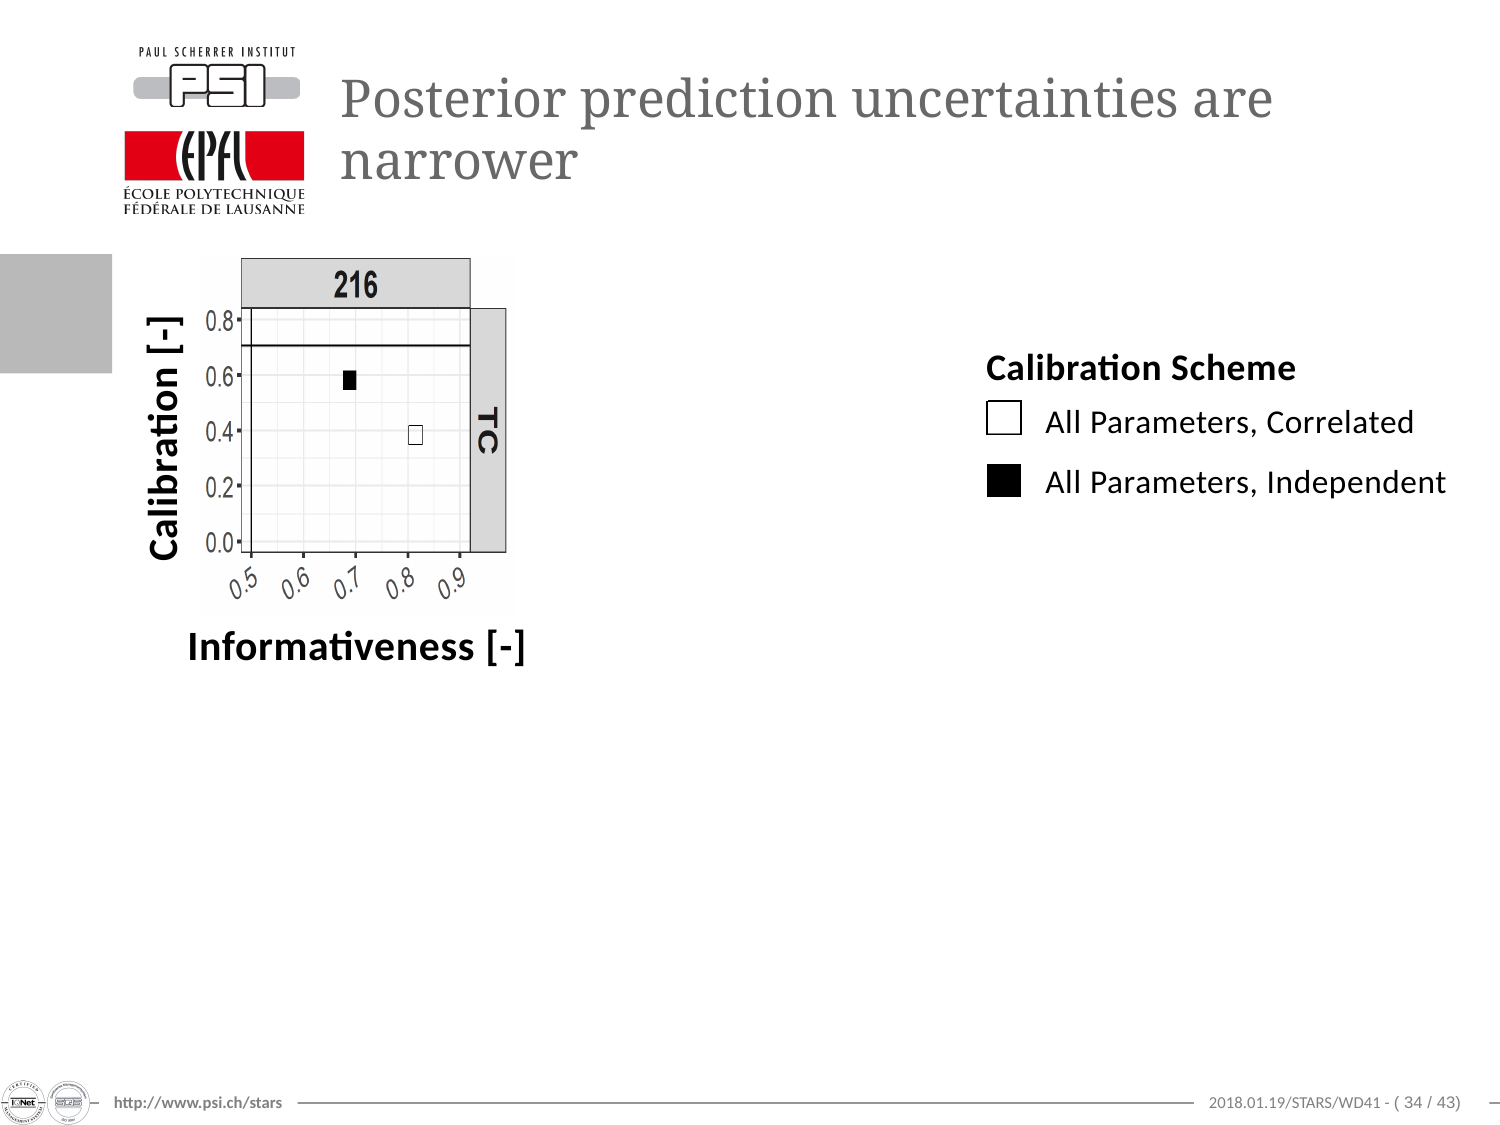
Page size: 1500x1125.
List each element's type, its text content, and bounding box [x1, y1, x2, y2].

text_box All Parameters, Independent [1045, 444, 1459, 512]
text_box Informativeness [-] [185, 615, 529, 667]
picture [200, 255, 514, 616]
picture [0, 1080, 90, 1125]
text_box All Parameters, Correlated [1045, 385, 1459, 444]
text_box Calibration [-] [130, 290, 183, 586]
picture [977, 385, 1034, 515]
text_box Calibration Scheme [986, 326, 1459, 401]
title Posterior prediction uncertainties are narrower [340, 47, 1459, 209]
